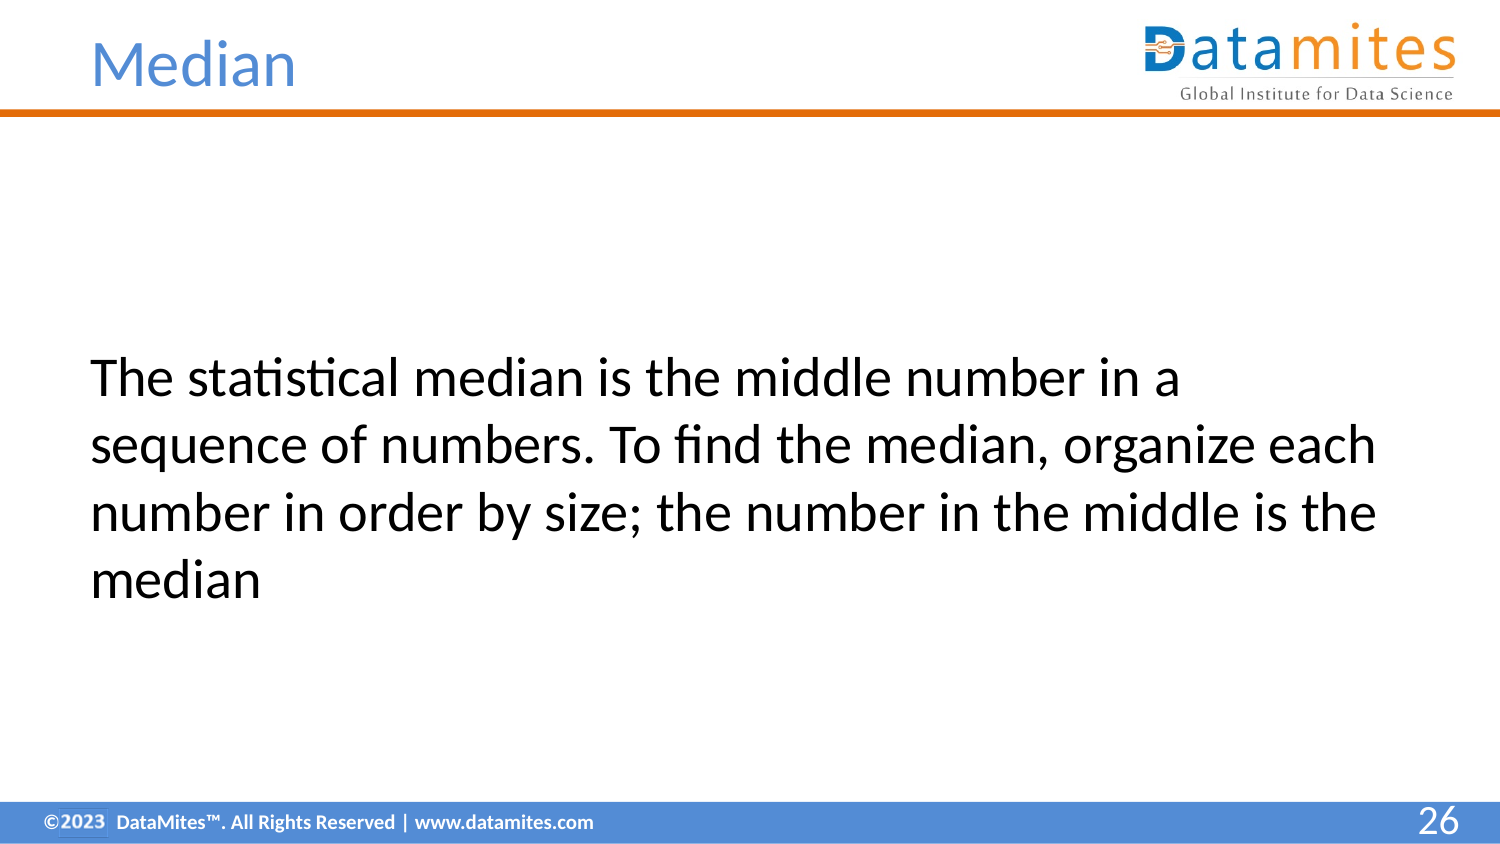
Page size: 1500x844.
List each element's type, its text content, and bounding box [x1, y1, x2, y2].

picture [1137, 19, 1463, 104]
title Median [75, 21, 900, 98]
slide_number ‹#› [1387, 795, 1475, 841]
list The statistical median is the middle number in a sequence of numbers. To find the median, organize each number in order by size; the number in the middle is the median [75, 196, 1425, 754]
picture [0, 801, 167, 844]
